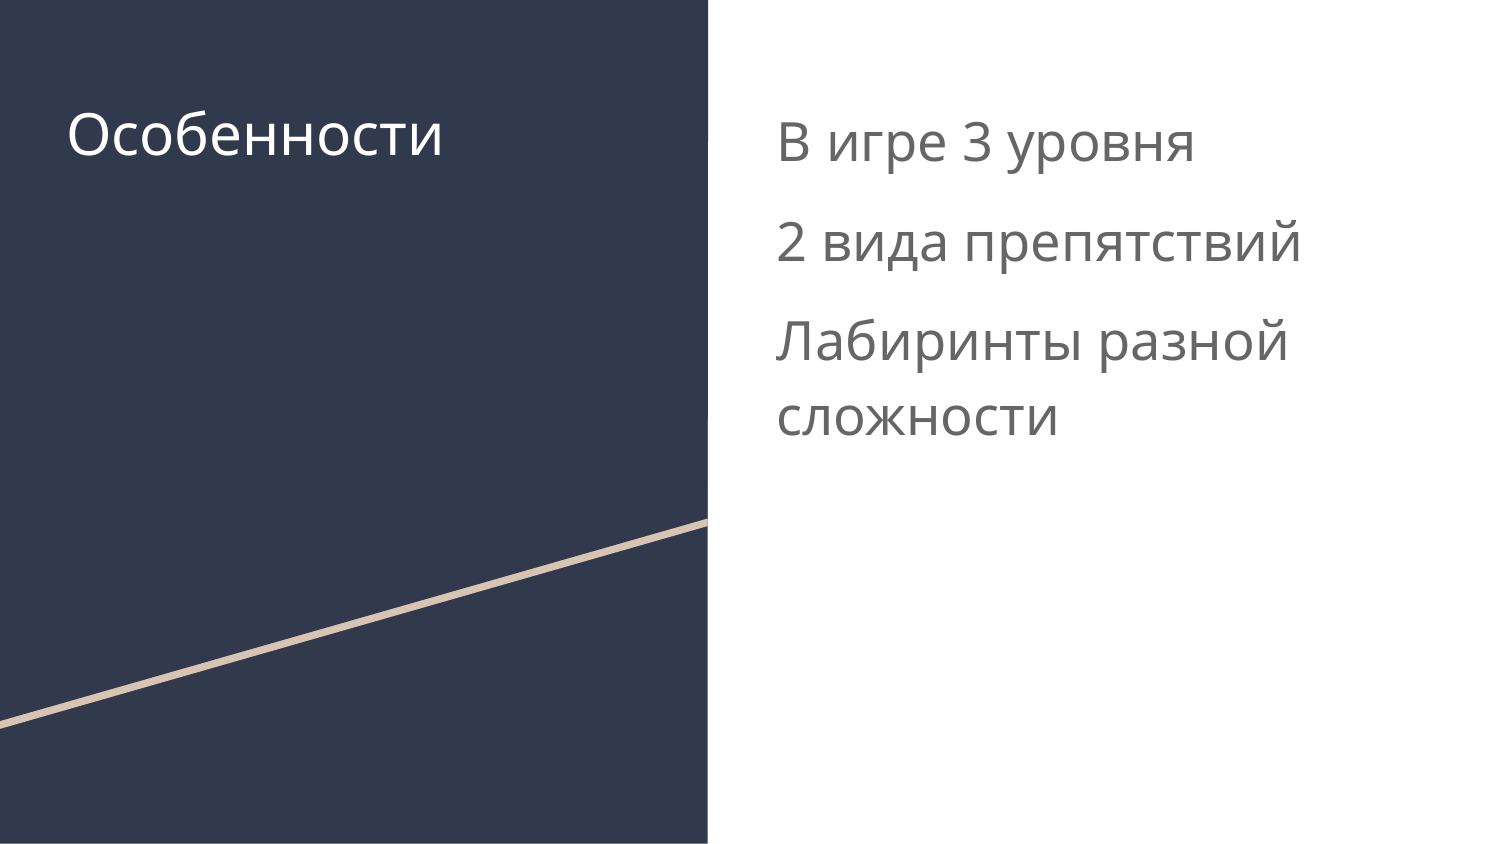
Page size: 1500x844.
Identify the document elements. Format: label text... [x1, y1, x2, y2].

title Особенности [51, 82, 660, 494]
list В игре 3 уровня 2 вида препятствий Лабиринты разной сложности [761, 82, 1446, 755]
